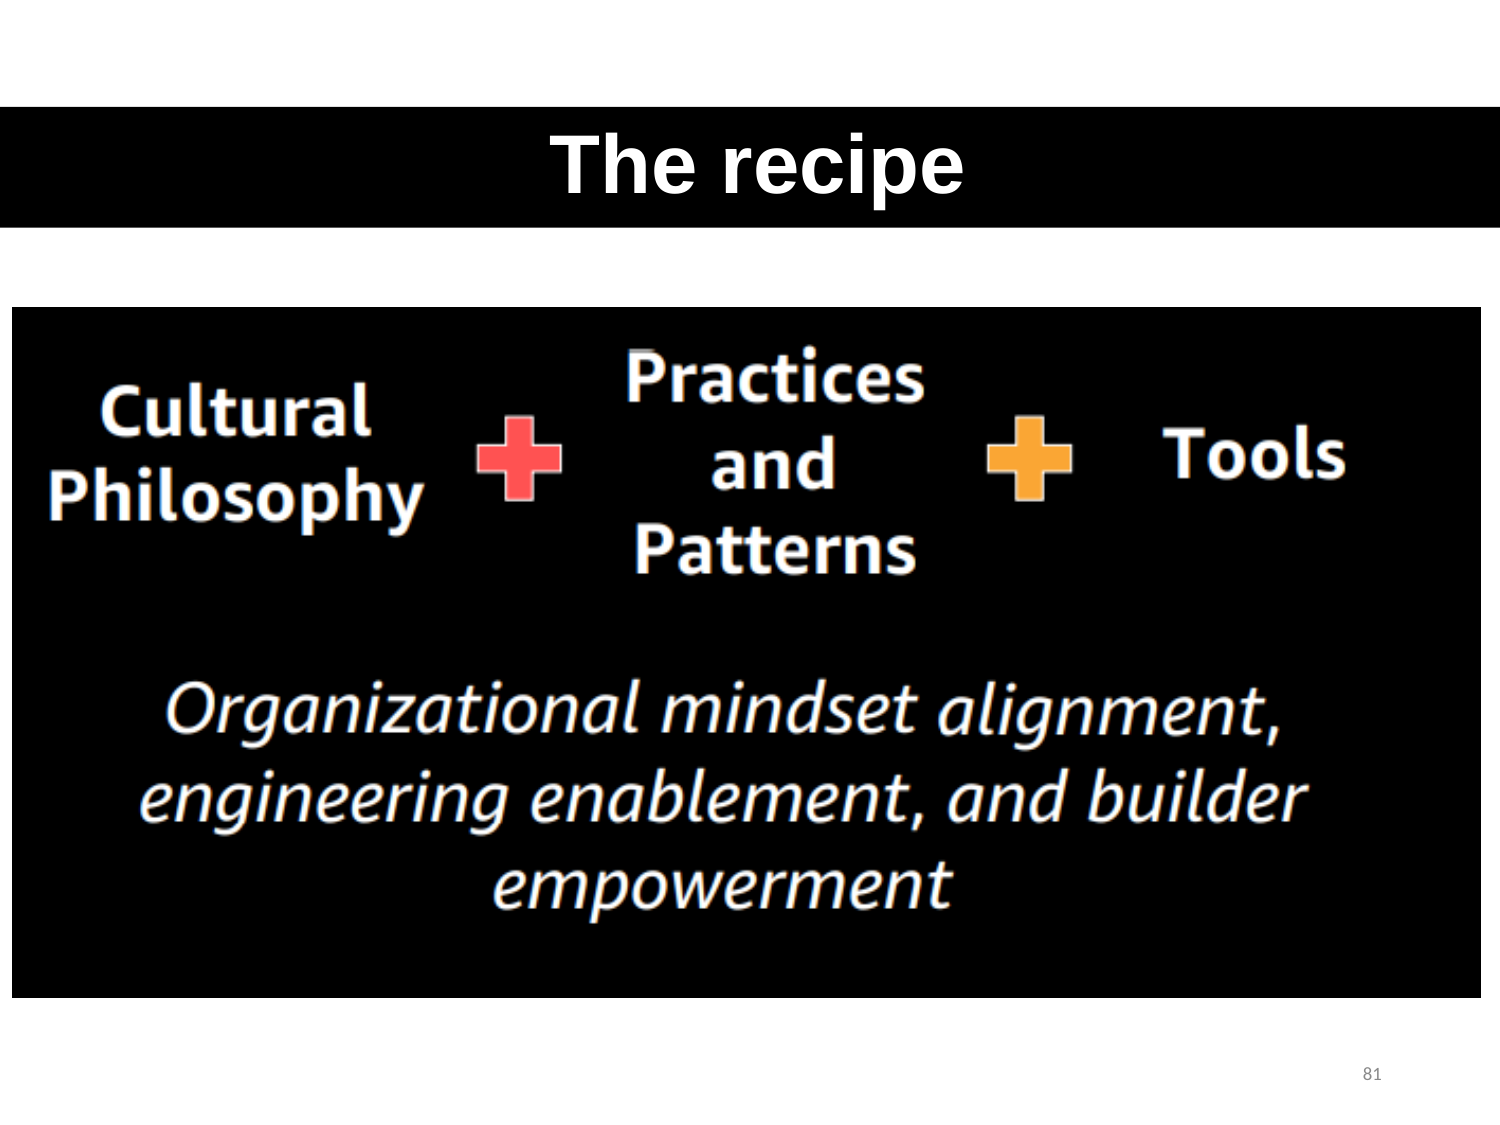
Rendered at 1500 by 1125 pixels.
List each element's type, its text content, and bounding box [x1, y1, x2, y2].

text_box 81 [1059, 1042, 1397, 1103]
text_box [0, 105, 1500, 230]
picture [11, 307, 1482, 998]
title The recipe [68, 105, 1448, 228]
